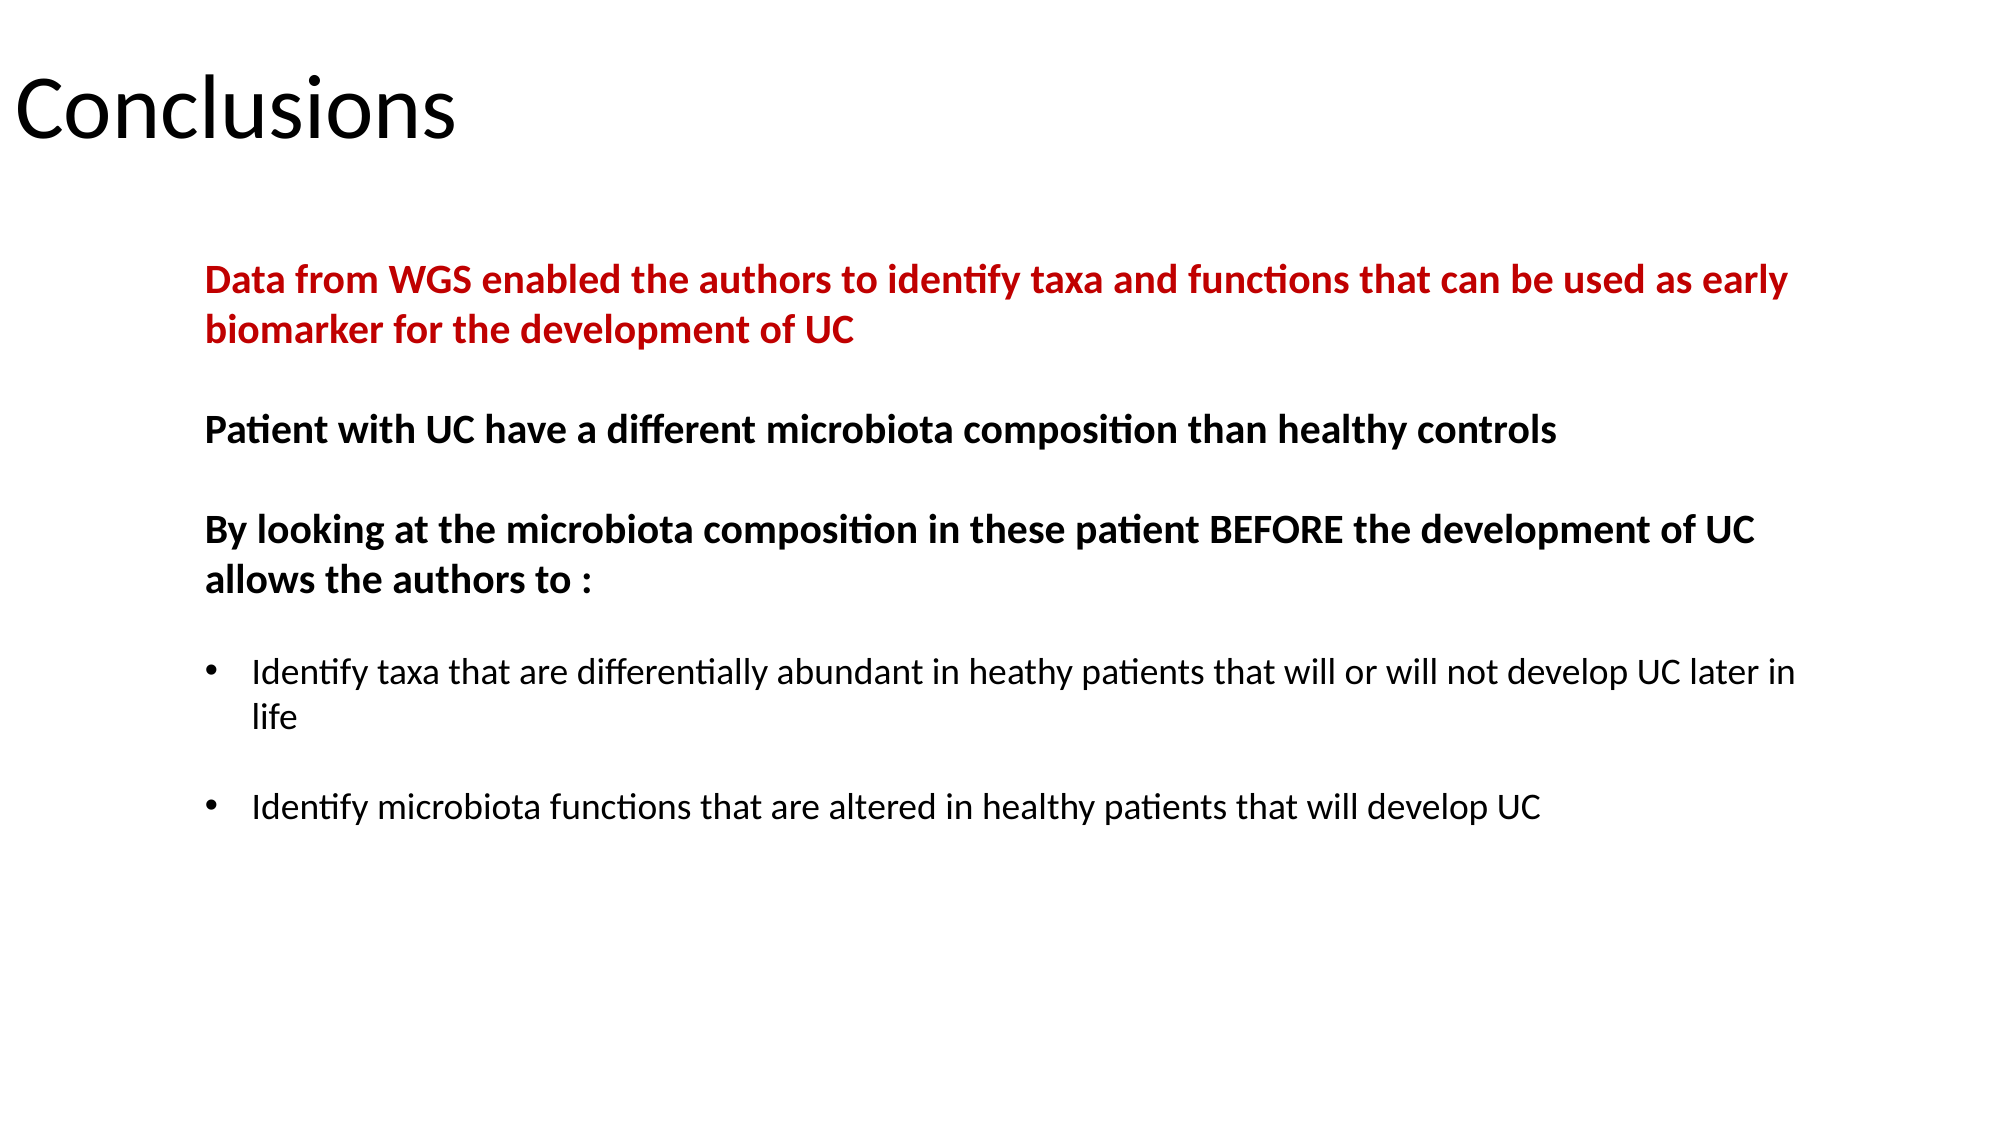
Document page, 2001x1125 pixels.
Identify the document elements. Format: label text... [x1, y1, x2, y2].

title Conclusions [0, 0, 1725, 218]
text_box Data from WGS enabled the authors to identify taxa and functions that can be used as early biomarker for the development of UC Patient with UC have a different microbiota composition than healthy controls By looking at the microbiota composition in these patient BEFORE the development of UC allows the authors to : Identify taxa that are differentially abundant in heathy patients that will or will not develop UC later in life Identify microbiota functions that are altered in healthy patients that will develop UC [189, 244, 1848, 835]
